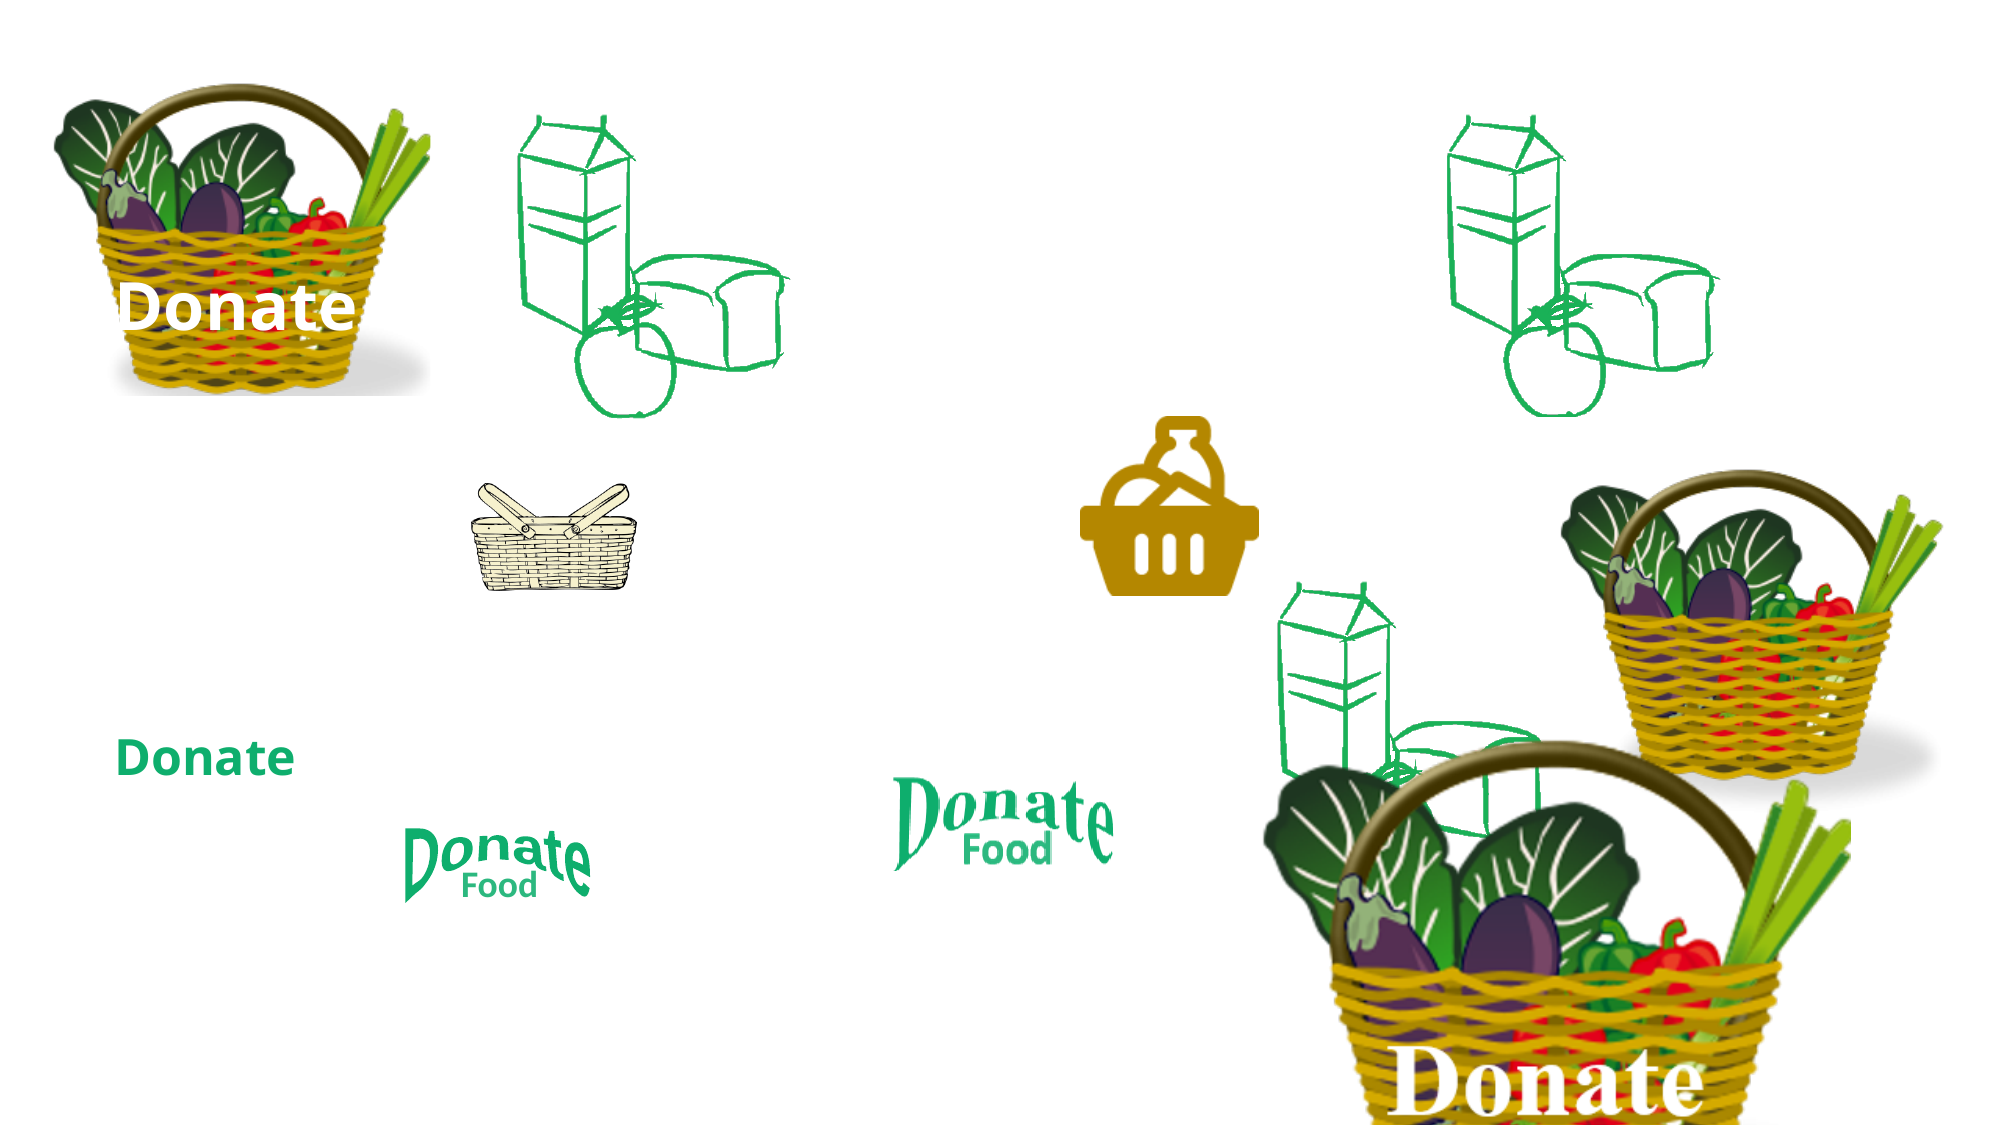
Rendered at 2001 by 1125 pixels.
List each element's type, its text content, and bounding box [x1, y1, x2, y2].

picture [1080, 416, 1962, 1125]
picture [463, 75, 844, 456]
picture [893, 777, 1116, 871]
picture [463, 477, 645, 596]
text_box Donate [99, 717, 312, 793]
text_box Food [446, 852, 554, 913]
picture [47, 75, 431, 396]
picture [1428, 108, 1722, 417]
